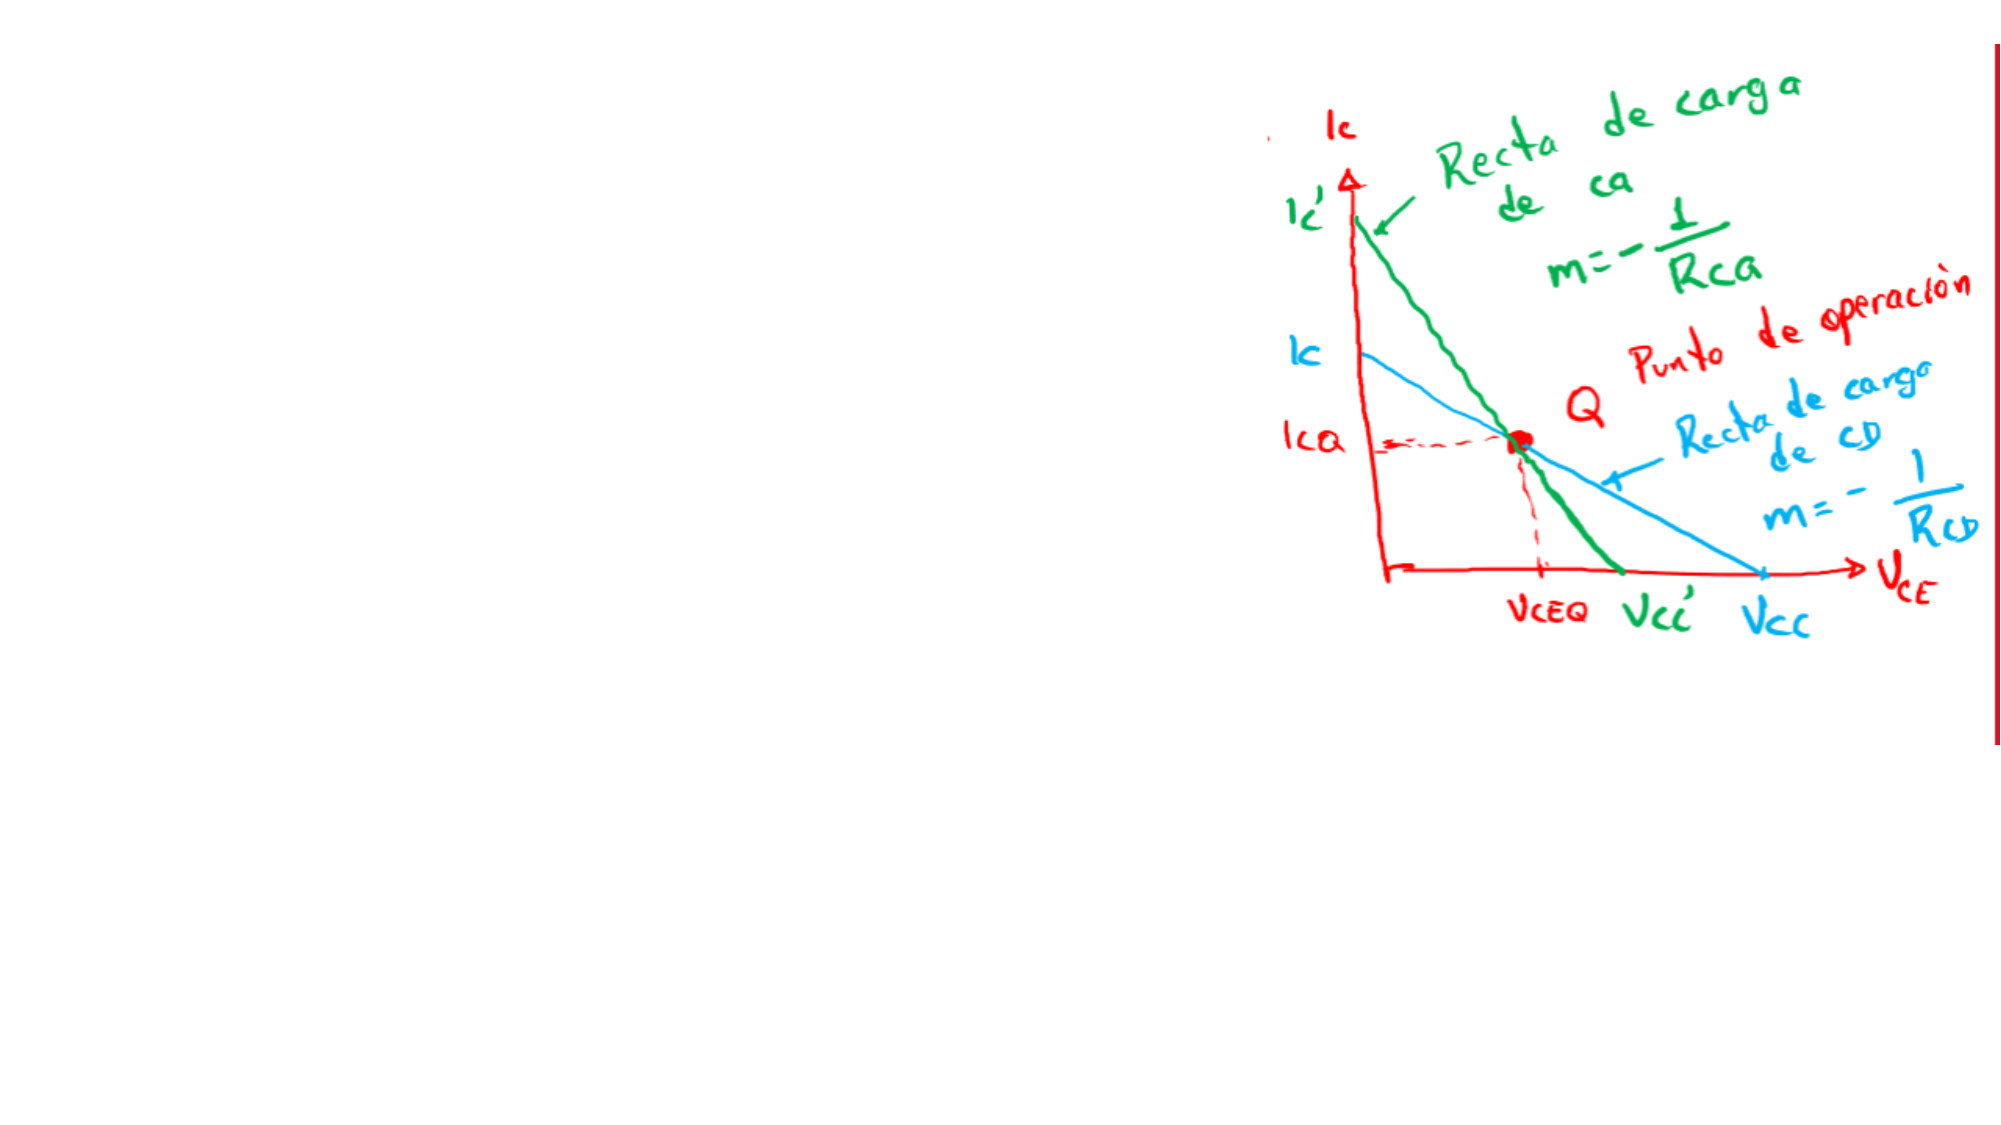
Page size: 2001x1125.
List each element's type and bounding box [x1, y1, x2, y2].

picture [1257, 44, 2000, 745]
